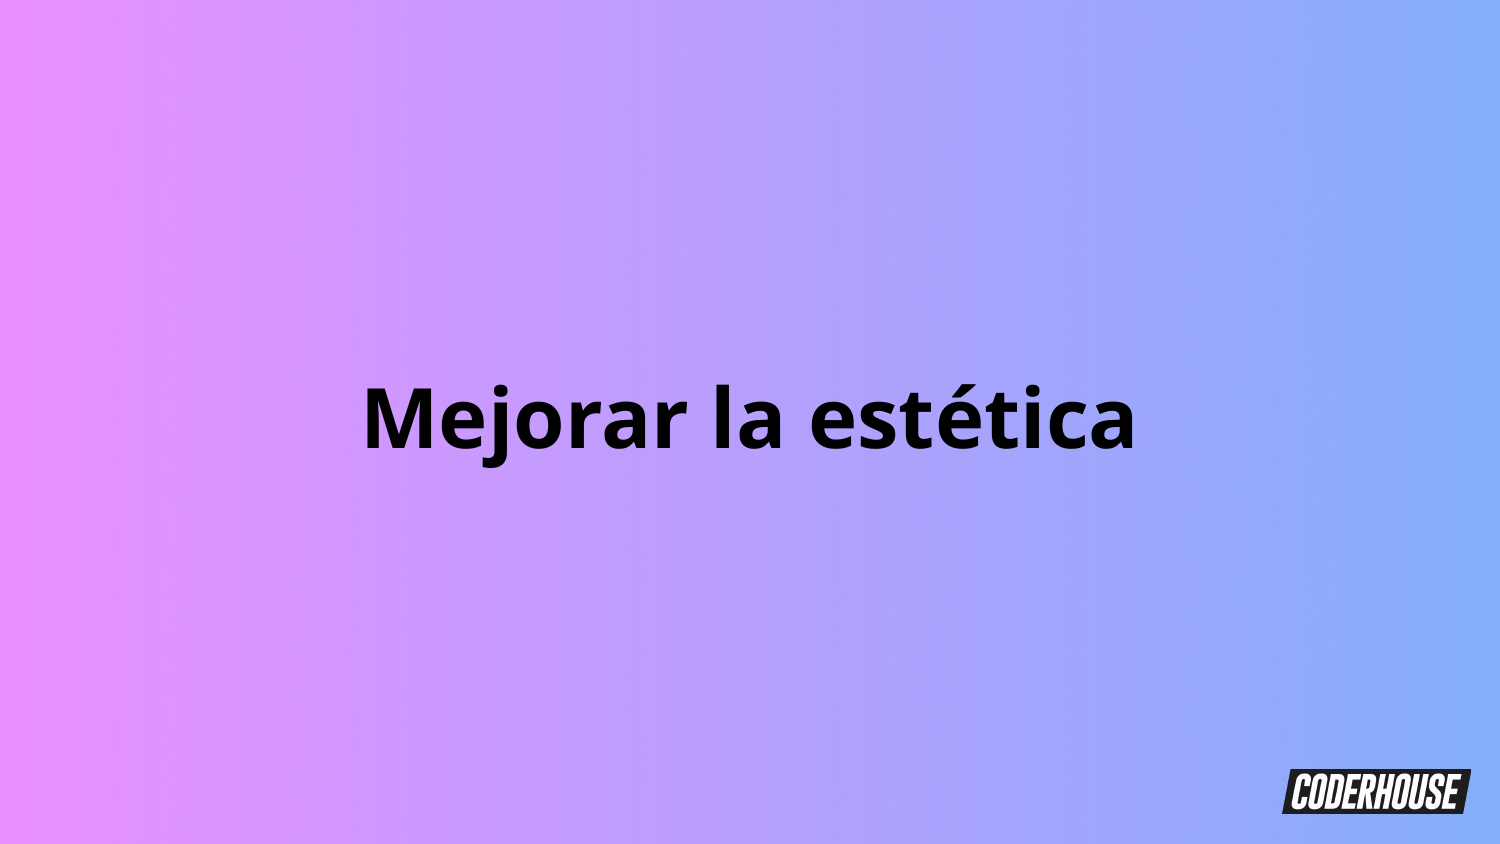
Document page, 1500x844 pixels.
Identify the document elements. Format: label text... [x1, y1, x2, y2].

text_box Mejorar la estética [239, 361, 1261, 482]
picture [0, 0, 1500, 844]
